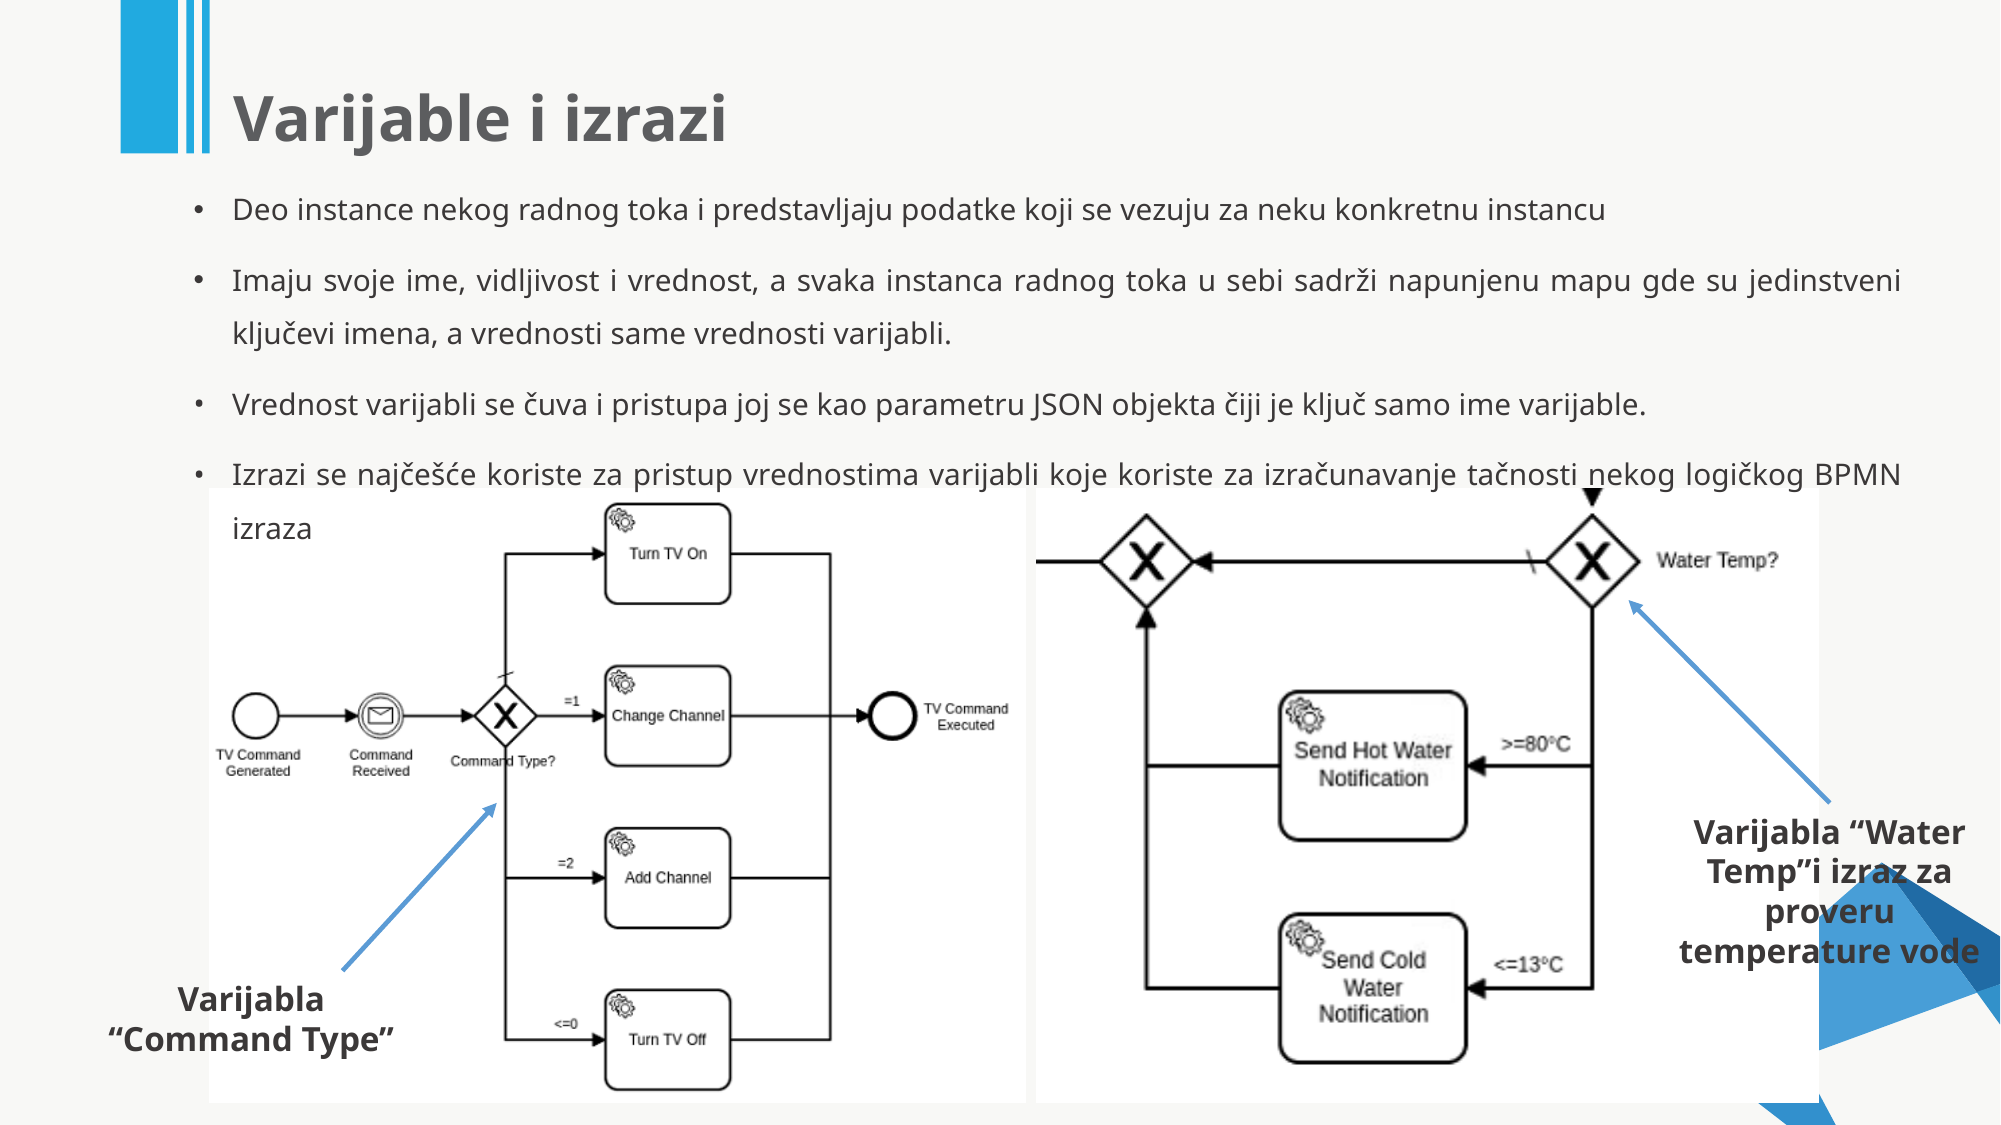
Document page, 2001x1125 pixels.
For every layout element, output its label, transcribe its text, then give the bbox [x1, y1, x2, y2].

picture [1036, 488, 1819, 1103]
text_box Varijabla “Command Type” [67, 970, 204, 1026]
picture [209, 488, 1026, 1103]
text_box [342, 802, 497, 972]
text_box Varijabla “Water Temp”i izraz za proveru temperature vode [1824, 802, 2000, 858]
text_box [120, 0, 178, 154]
text_box Varijable i izrazi [233, 63, 1968, 154]
text_box [202, 0, 210, 154]
text_box [186, 0, 194, 154]
text_box Deo instance nekog radnog toka i predstavljaju podatke koji se vezuju za neku konkretnu instancu Imaju svoje ime, vidljivost i vrednost, a svaka instanca radnog toka u sebi sadrži napunjenu mapu gde su jedinstveni ključevi imena, a vrednosti same vrednosti varijabli. Vrednost varijabli se čuva i pristupa joj se kao parametru JSON objekta čiji je ključ samo ime varijable. Izrazi se najčešće koriste za pristup vrednostima varijabli koje koriste za izračunavanje tačnosti nekog logičkog BPMN izraza [177, 165, 1922, 553]
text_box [1628, 599, 1831, 804]
